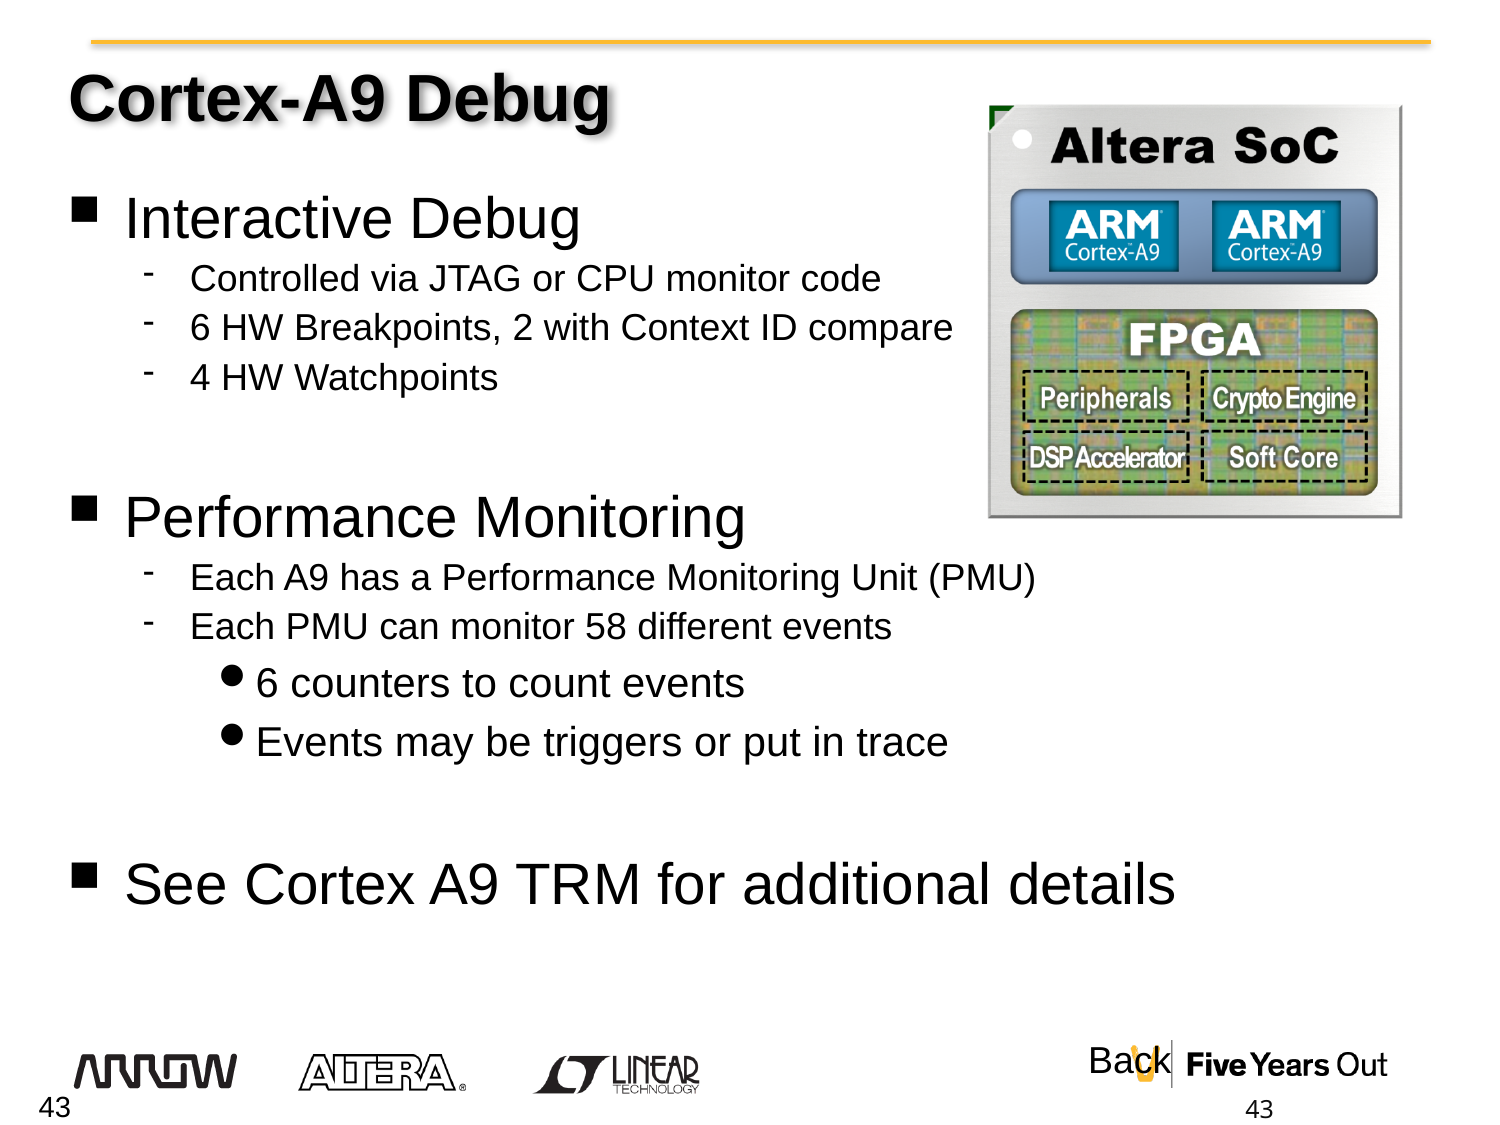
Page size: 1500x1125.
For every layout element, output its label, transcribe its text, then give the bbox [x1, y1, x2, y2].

picture [528, 1051, 702, 1097]
title Cortex-A9 Debug [52, 30, 1475, 160]
picture [60, 1026, 242, 1109]
list Interactive Debug Controlled via JTAG or CPU monitor code 6 HW Breakpoints, 2 with Context ID compare 4 HW Watchpoints Performance Monitoring Each A9 has a Performance Monitoring Unit (PMU) Each PMU can monitor 58 different events 6 counters to count events Events may be triggers or put in trace See Cortex A9 TRM for additional details [52, 172, 1407, 935]
picture [985, 101, 1403, 519]
text_box Back [1073, 1028, 1187, 1089]
picture [1112, 1019, 1416, 1097]
slide_number 43 [23, 1080, 139, 1125]
